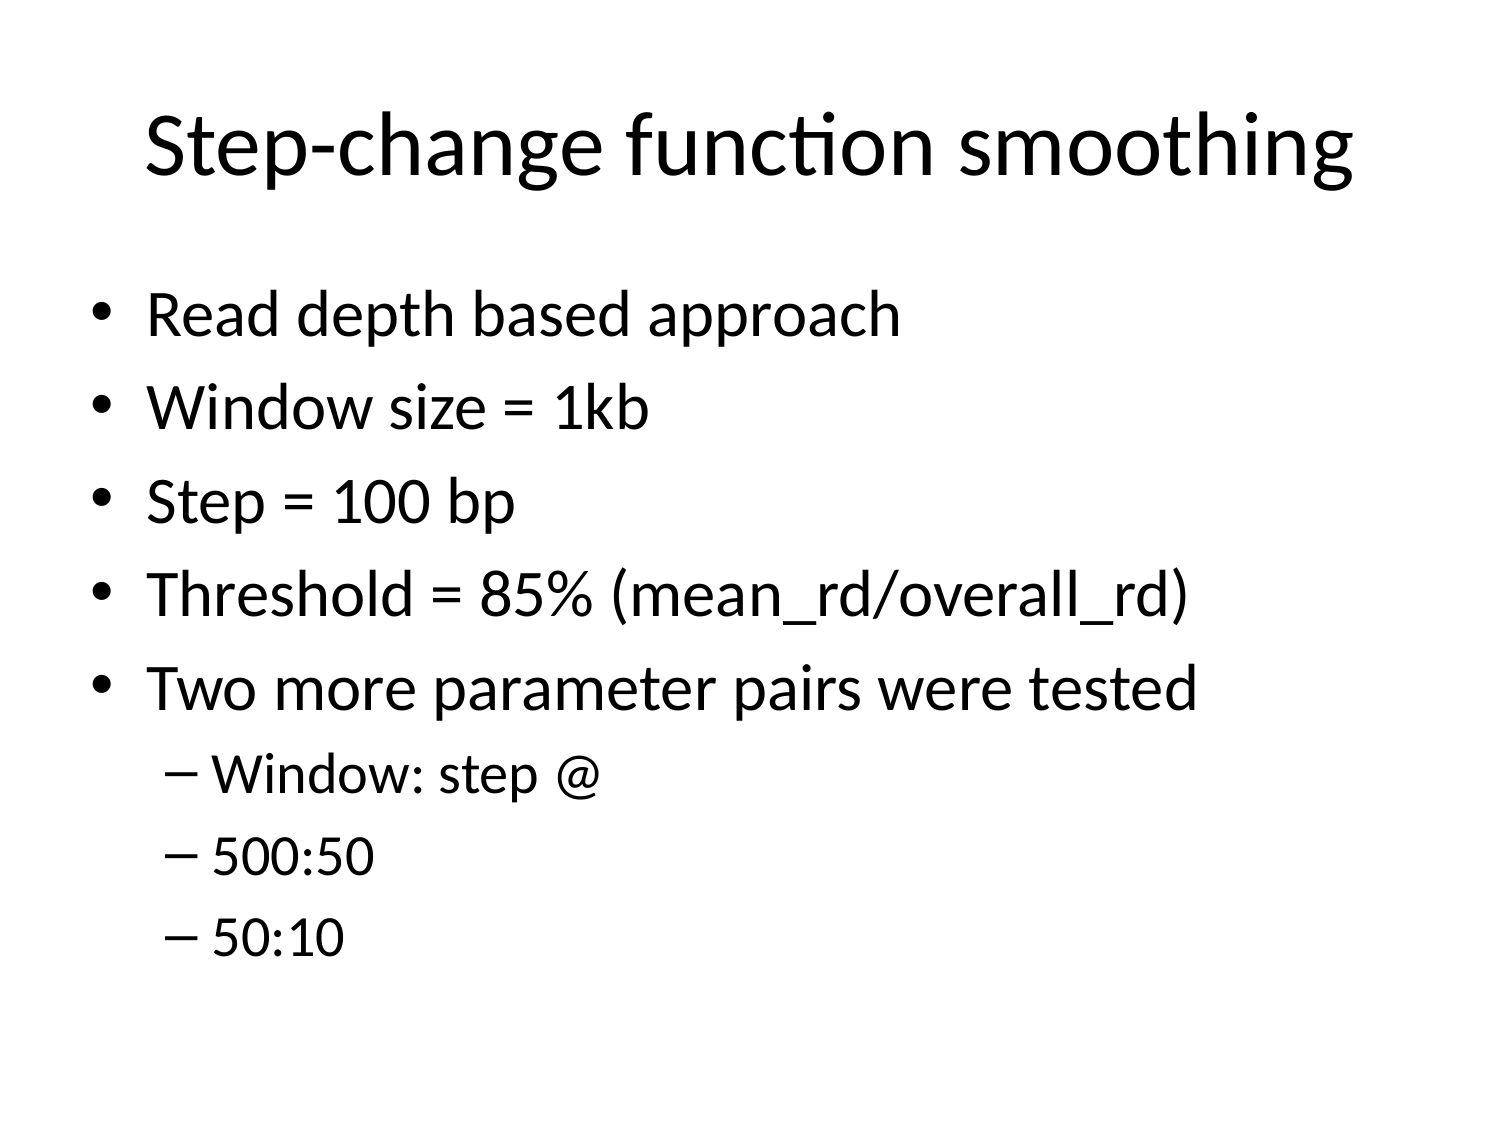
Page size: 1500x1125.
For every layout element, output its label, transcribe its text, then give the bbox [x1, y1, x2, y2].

title Step-change function smoothing [75, 45, 1425, 233]
list Read depth based approach Window size = 1kb Step = 100 bp Threshold = 85% (mean_rd/overall_rd) Two more parameter pairs were tested Window: step @ 500:50 50:10 [75, 262, 1425, 1005]
